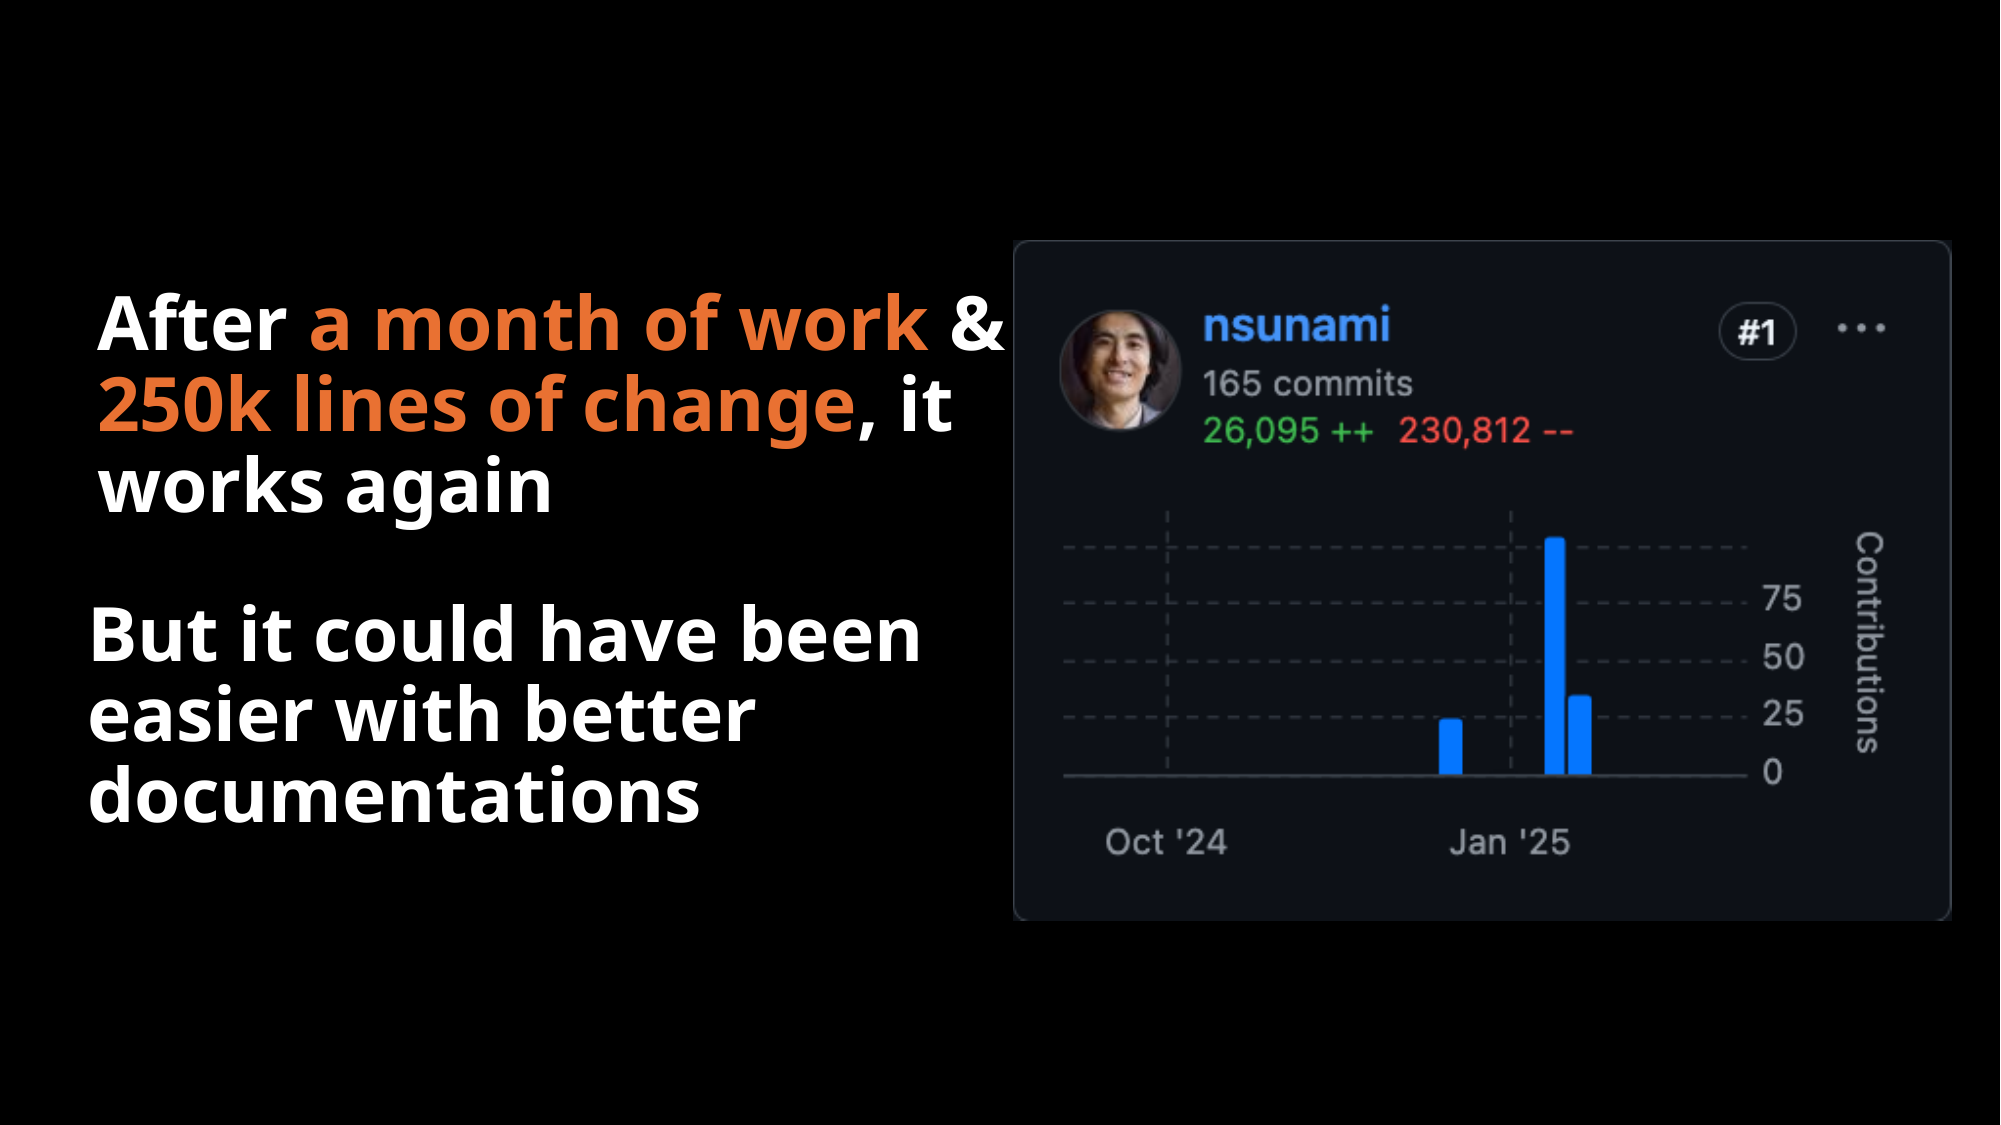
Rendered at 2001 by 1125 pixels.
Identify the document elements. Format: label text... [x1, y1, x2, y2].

picture [1012, 239, 1952, 921]
title After a month of work & 250k lines of change, it works again [82, 291, 1012, 523]
text_box But it could have been easier with better documentations [71, 602, 1010, 834]
